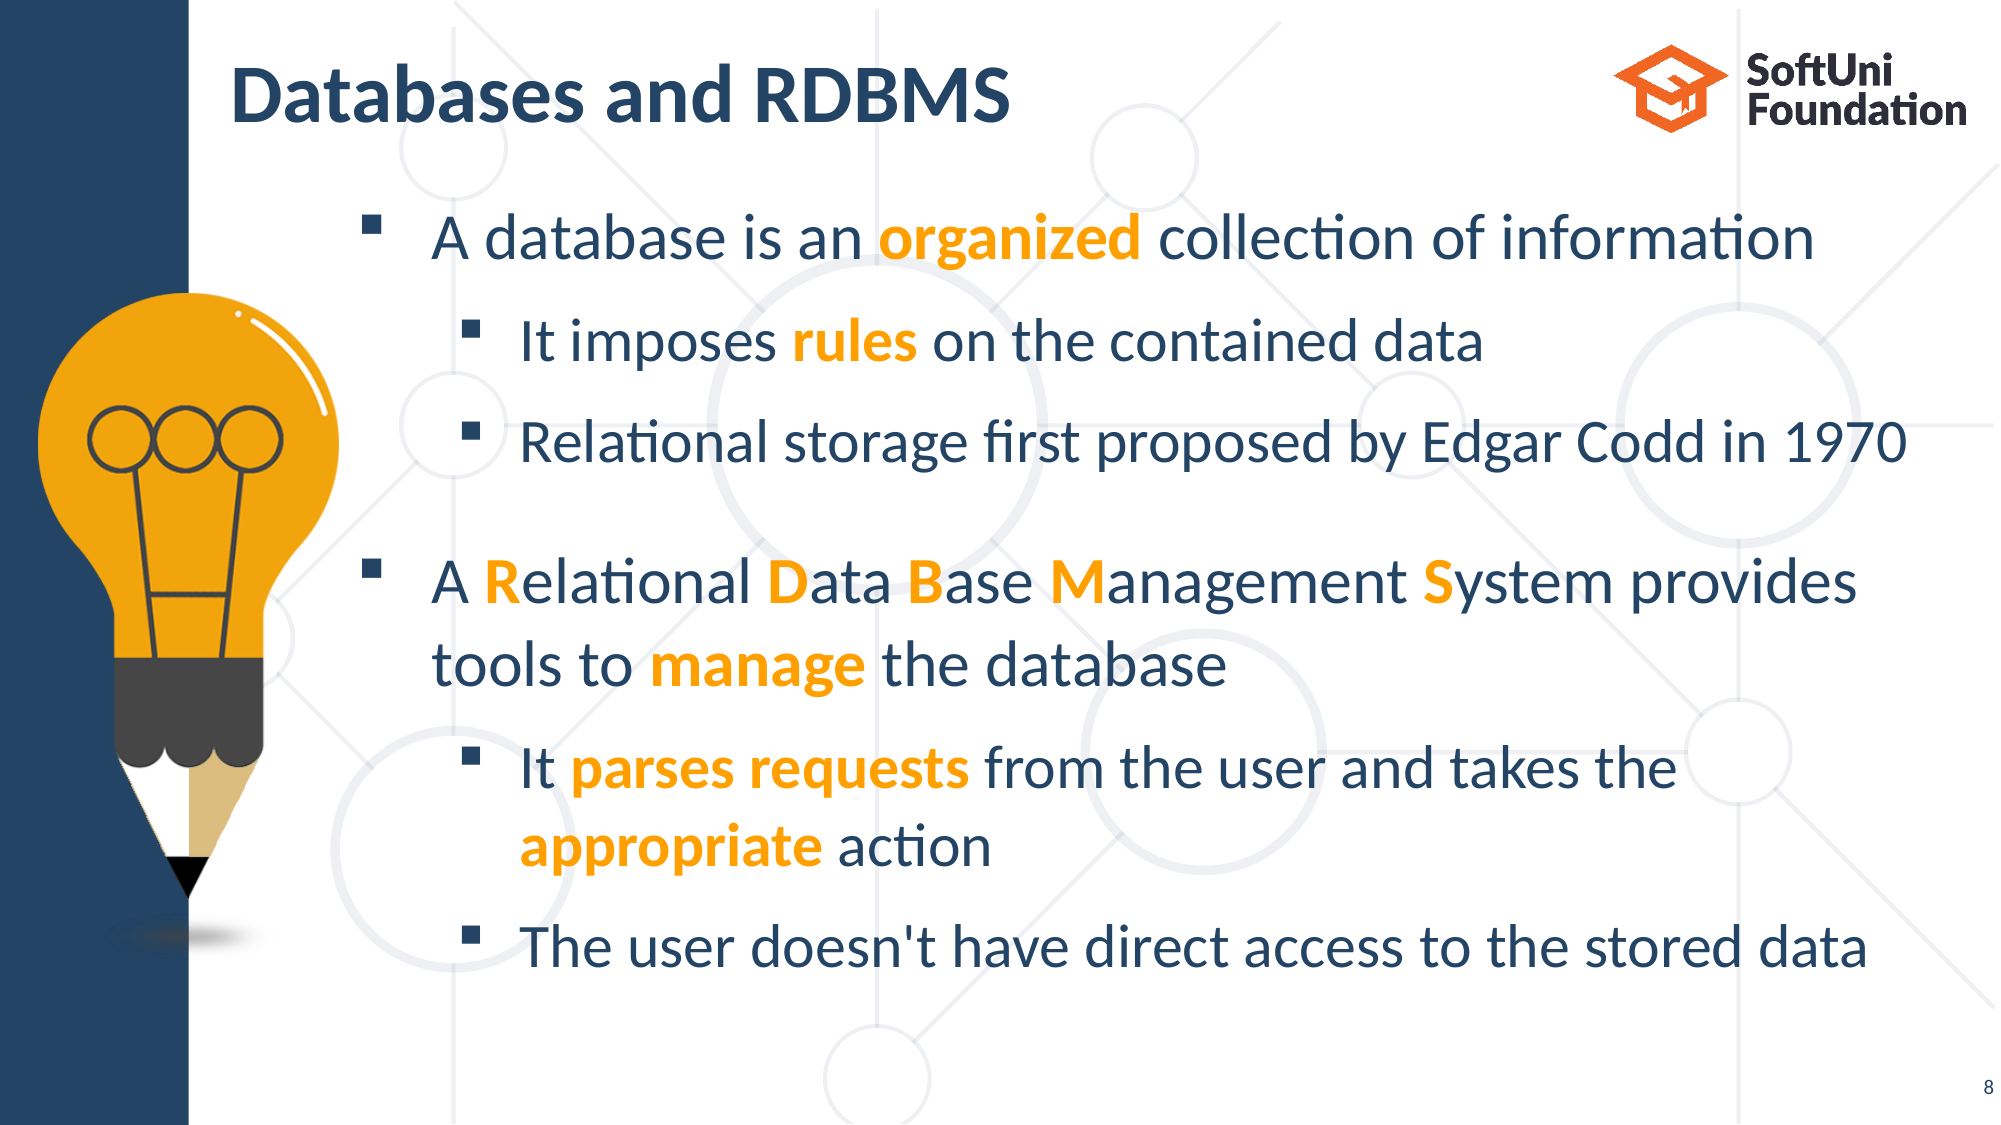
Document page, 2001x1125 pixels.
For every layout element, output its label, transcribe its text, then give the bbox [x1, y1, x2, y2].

slide_number 8 [1929, 1070, 2000, 1103]
list A database is an organized collection of information It imposes rules on the contained data Relational storage first proposed by Edgar Codd in 1970 A Relational Data Base Management System provides tools to manage the database It parses requests from the user and takes the appropriate action The user doesn't have direct access to the stored data [338, 183, 1968, 1050]
picture [38, 293, 338, 961]
title Databases and RDBMS [212, 16, 1591, 162]
picture [1613, 44, 1966, 133]
